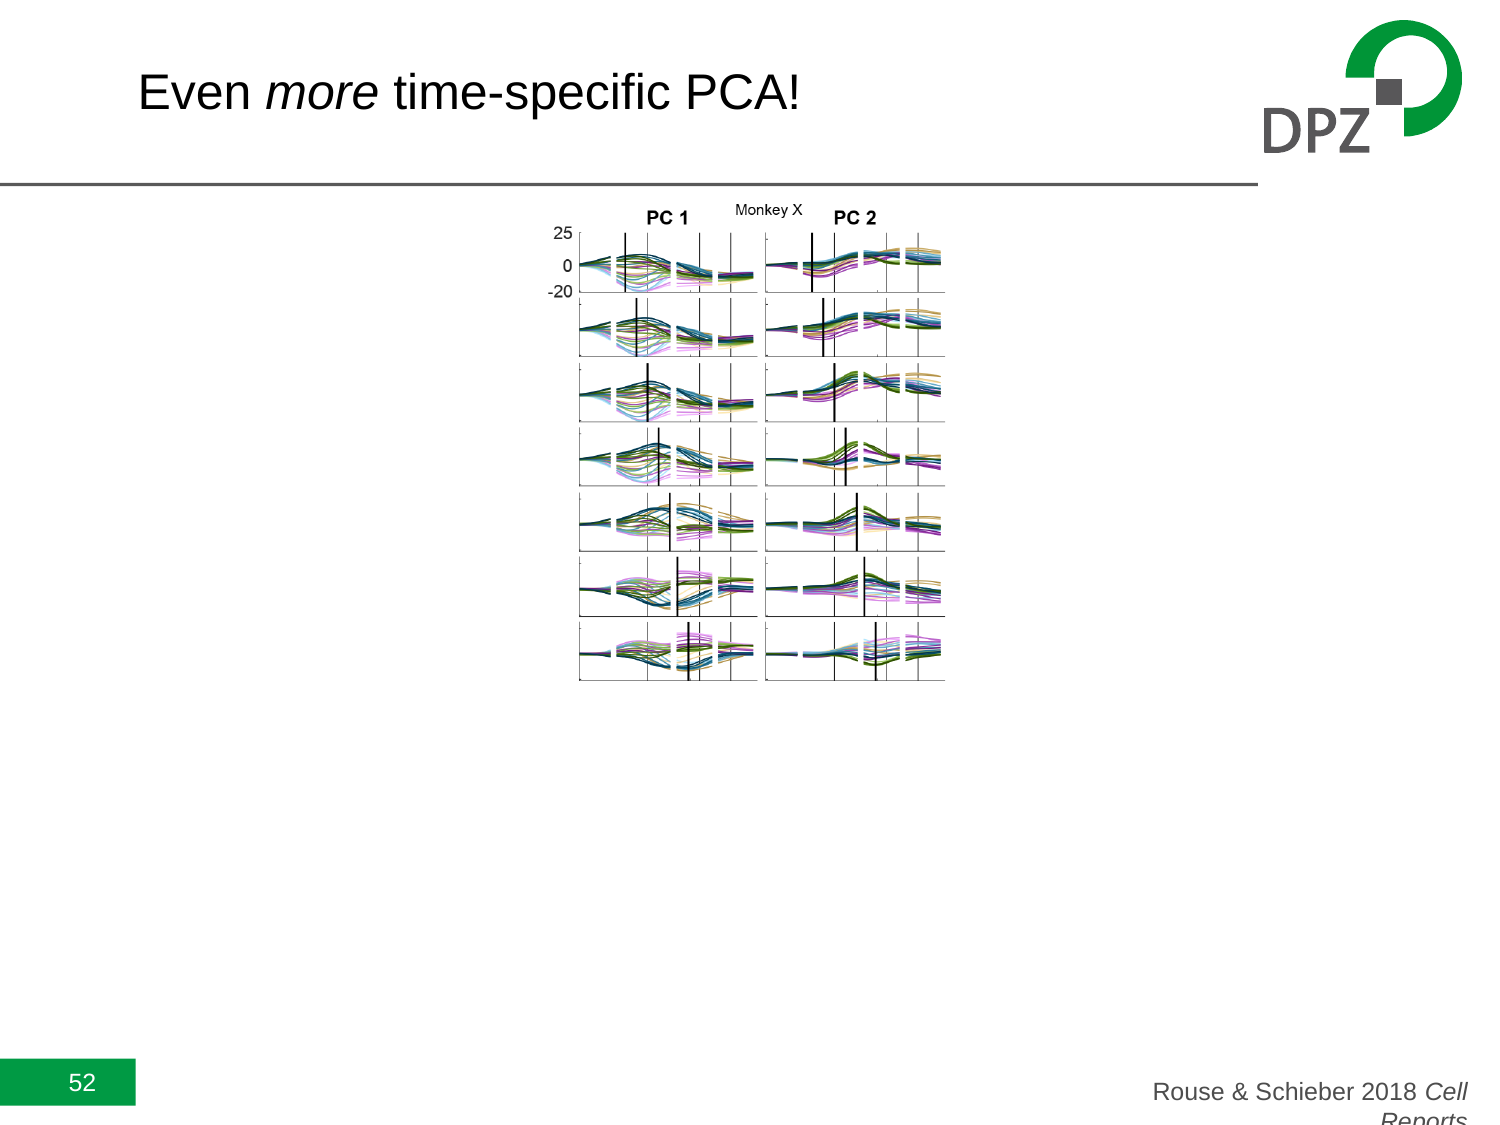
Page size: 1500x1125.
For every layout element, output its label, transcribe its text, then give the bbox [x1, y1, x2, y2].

slide_number 52 [0, 1058, 112, 1123]
text_box Rouse & Schieber 2018 Cell Reports [1045, 1067, 1483, 1125]
title Even more time-specific PCA! [122, 42, 1184, 137]
picture [545, 197, 955, 681]
